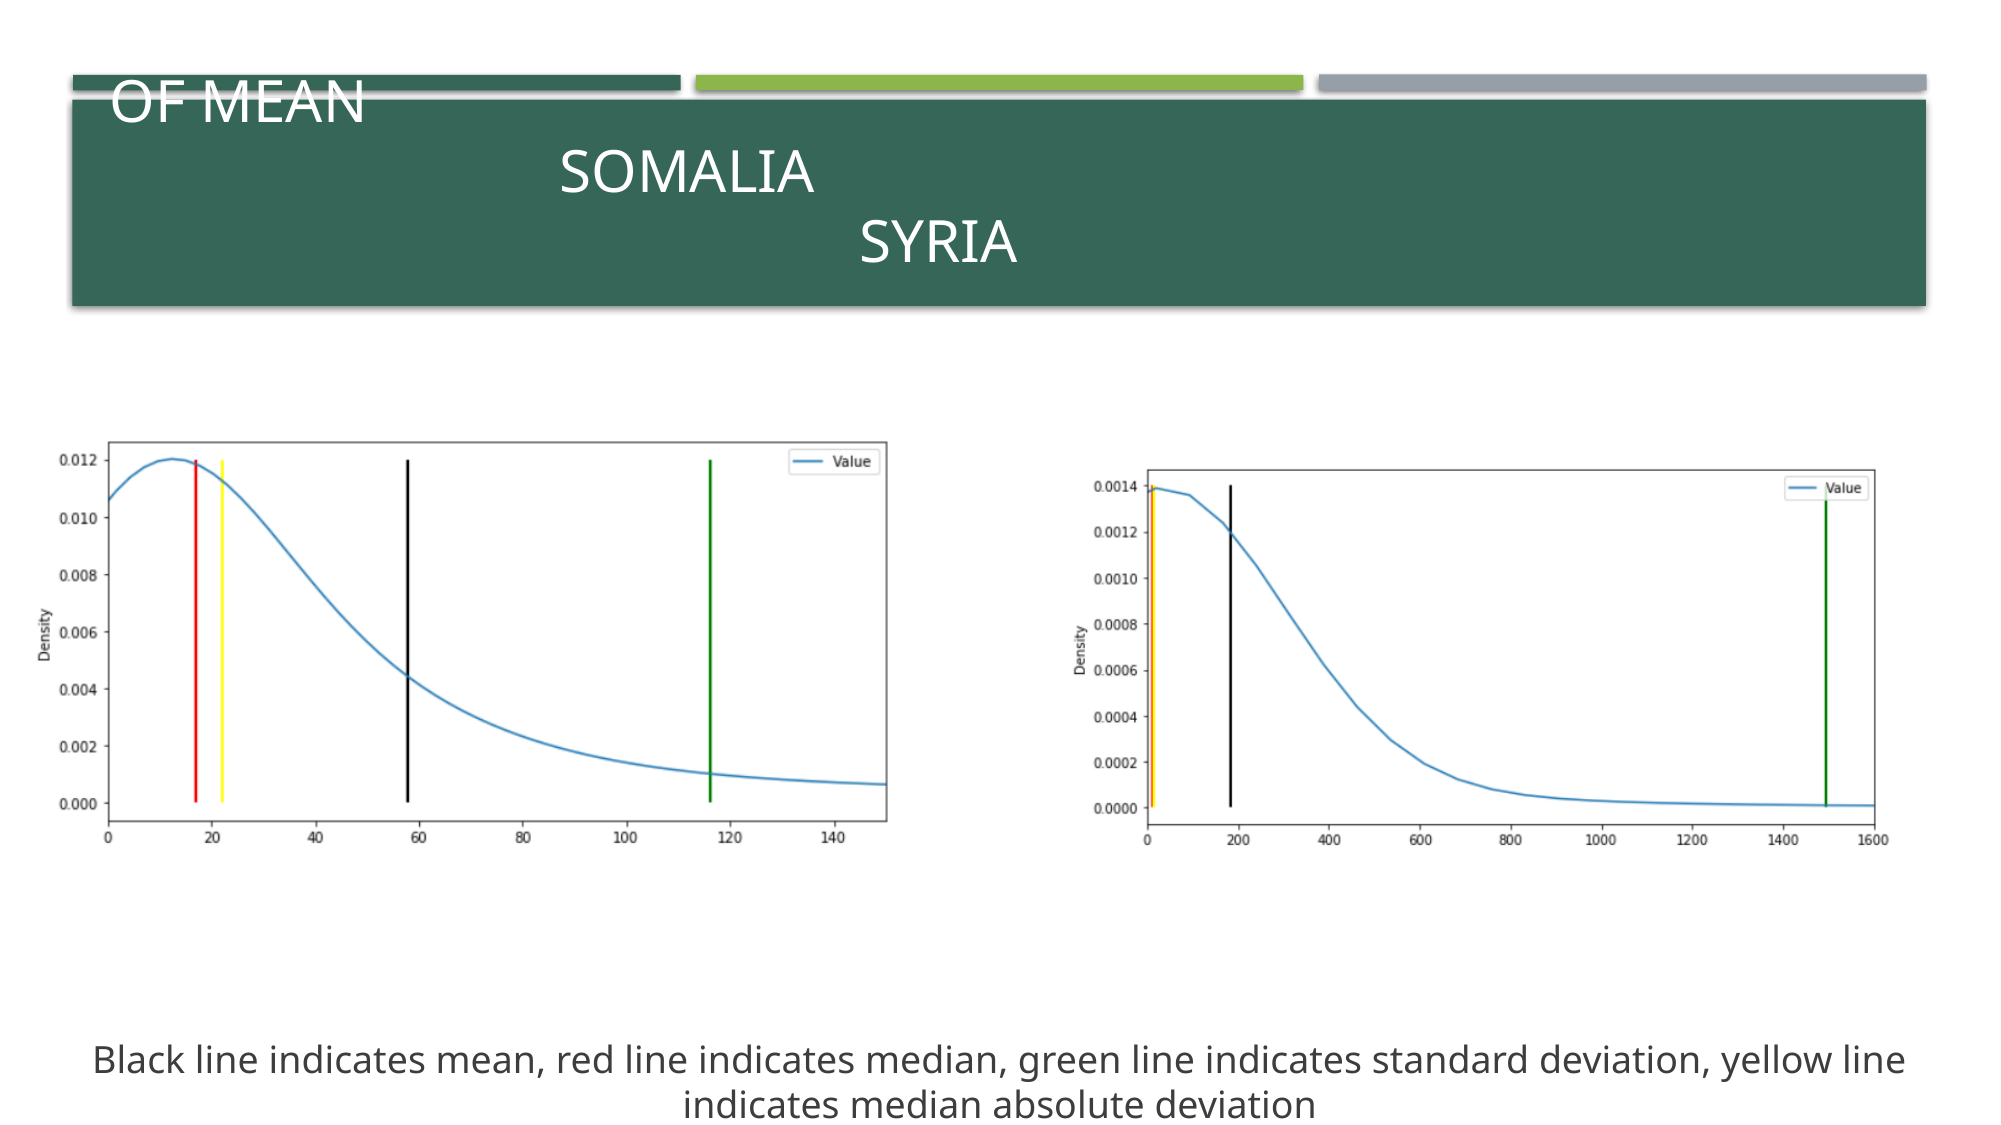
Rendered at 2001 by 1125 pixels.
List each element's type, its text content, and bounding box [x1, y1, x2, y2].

picture [1061, 450, 1905, 863]
text_box Black line indicates mean, red line indicates median, green line indicates standard deviation, yellow line indicates median absolute deviation [0, 1029, 2000, 1083]
title Divergence of mean Somalia syria [94, 119, 1904, 282]
picture [22, 418, 905, 860]
